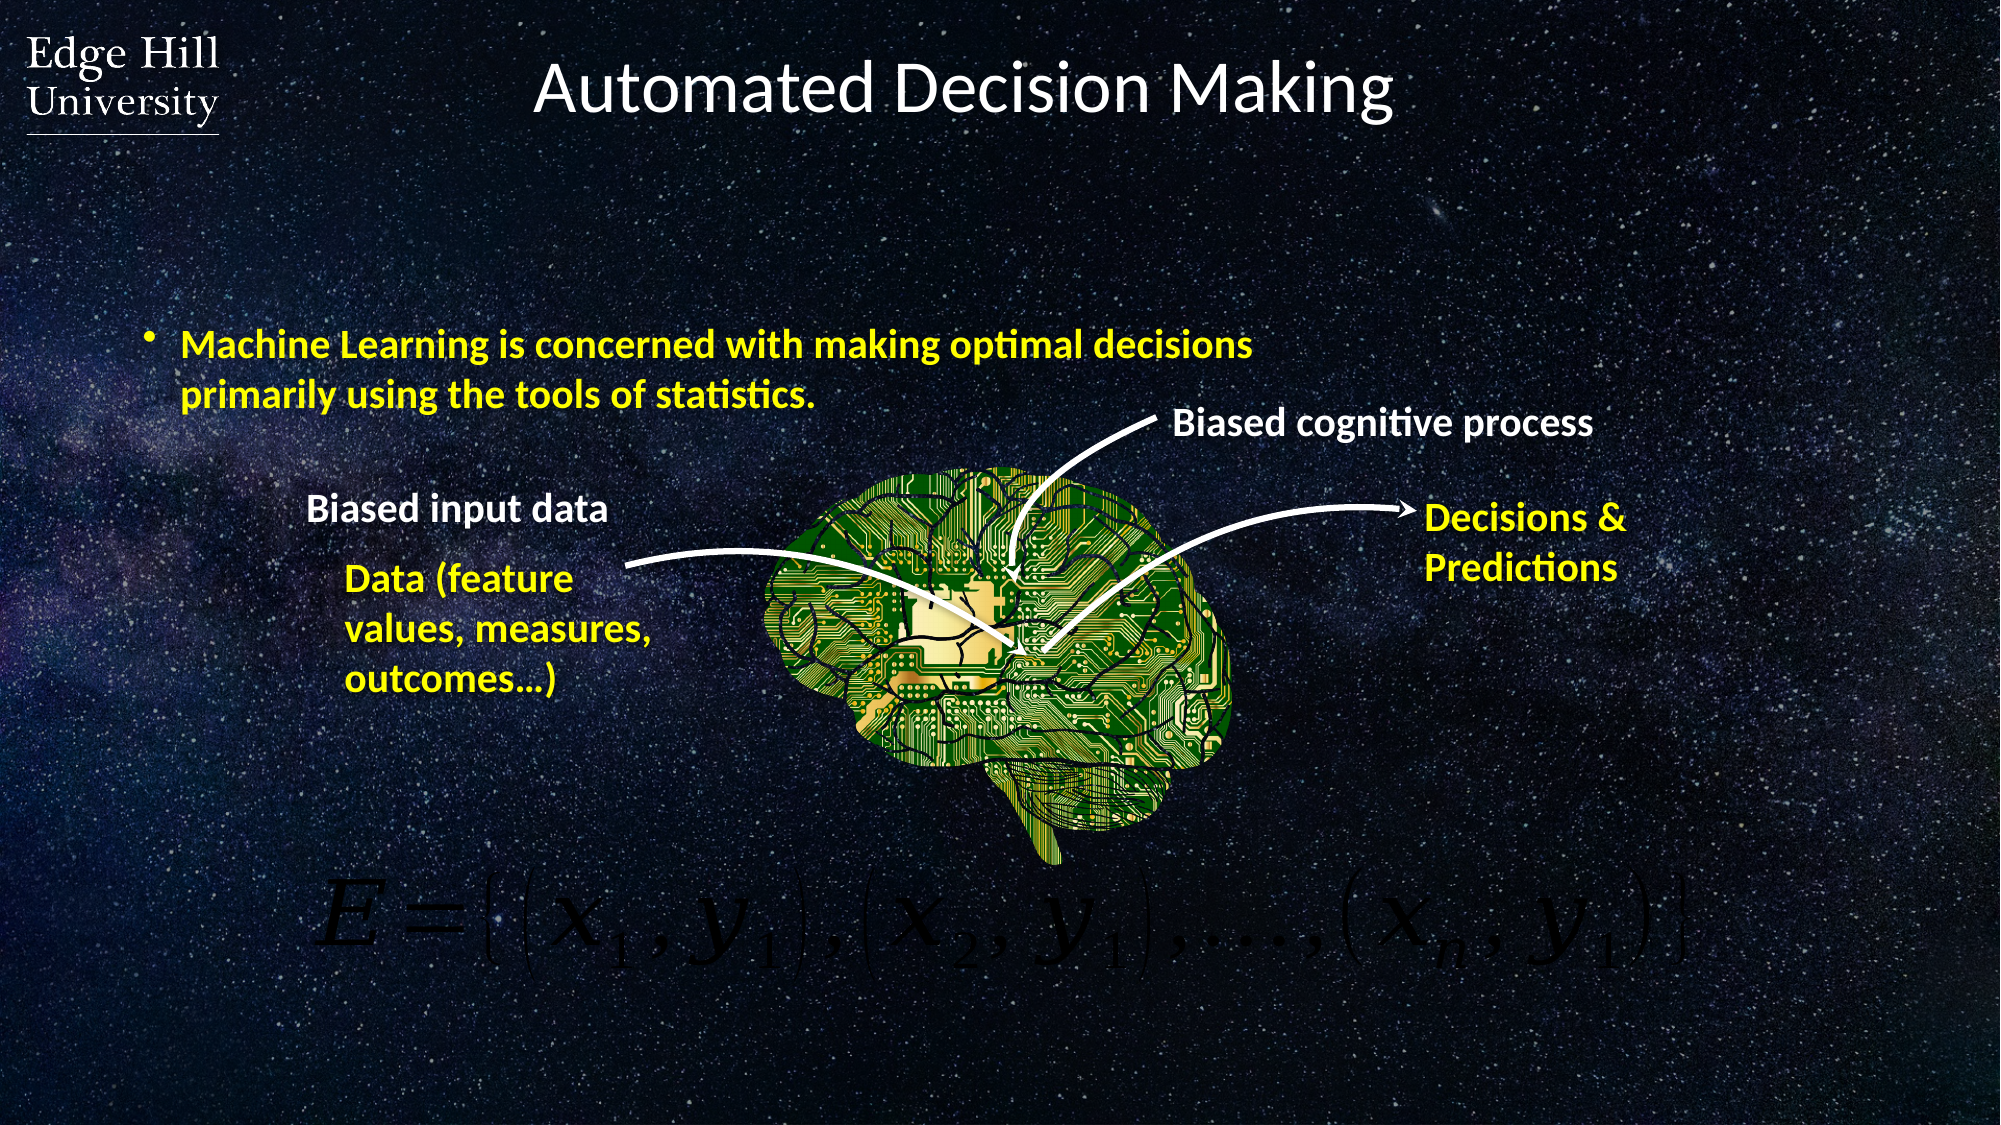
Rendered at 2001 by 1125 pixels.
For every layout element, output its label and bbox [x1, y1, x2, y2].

picture [0, 0, 2000, 1125]
text_box [336, 531, 1028, 720]
text_box [1042, 482, 1803, 652]
